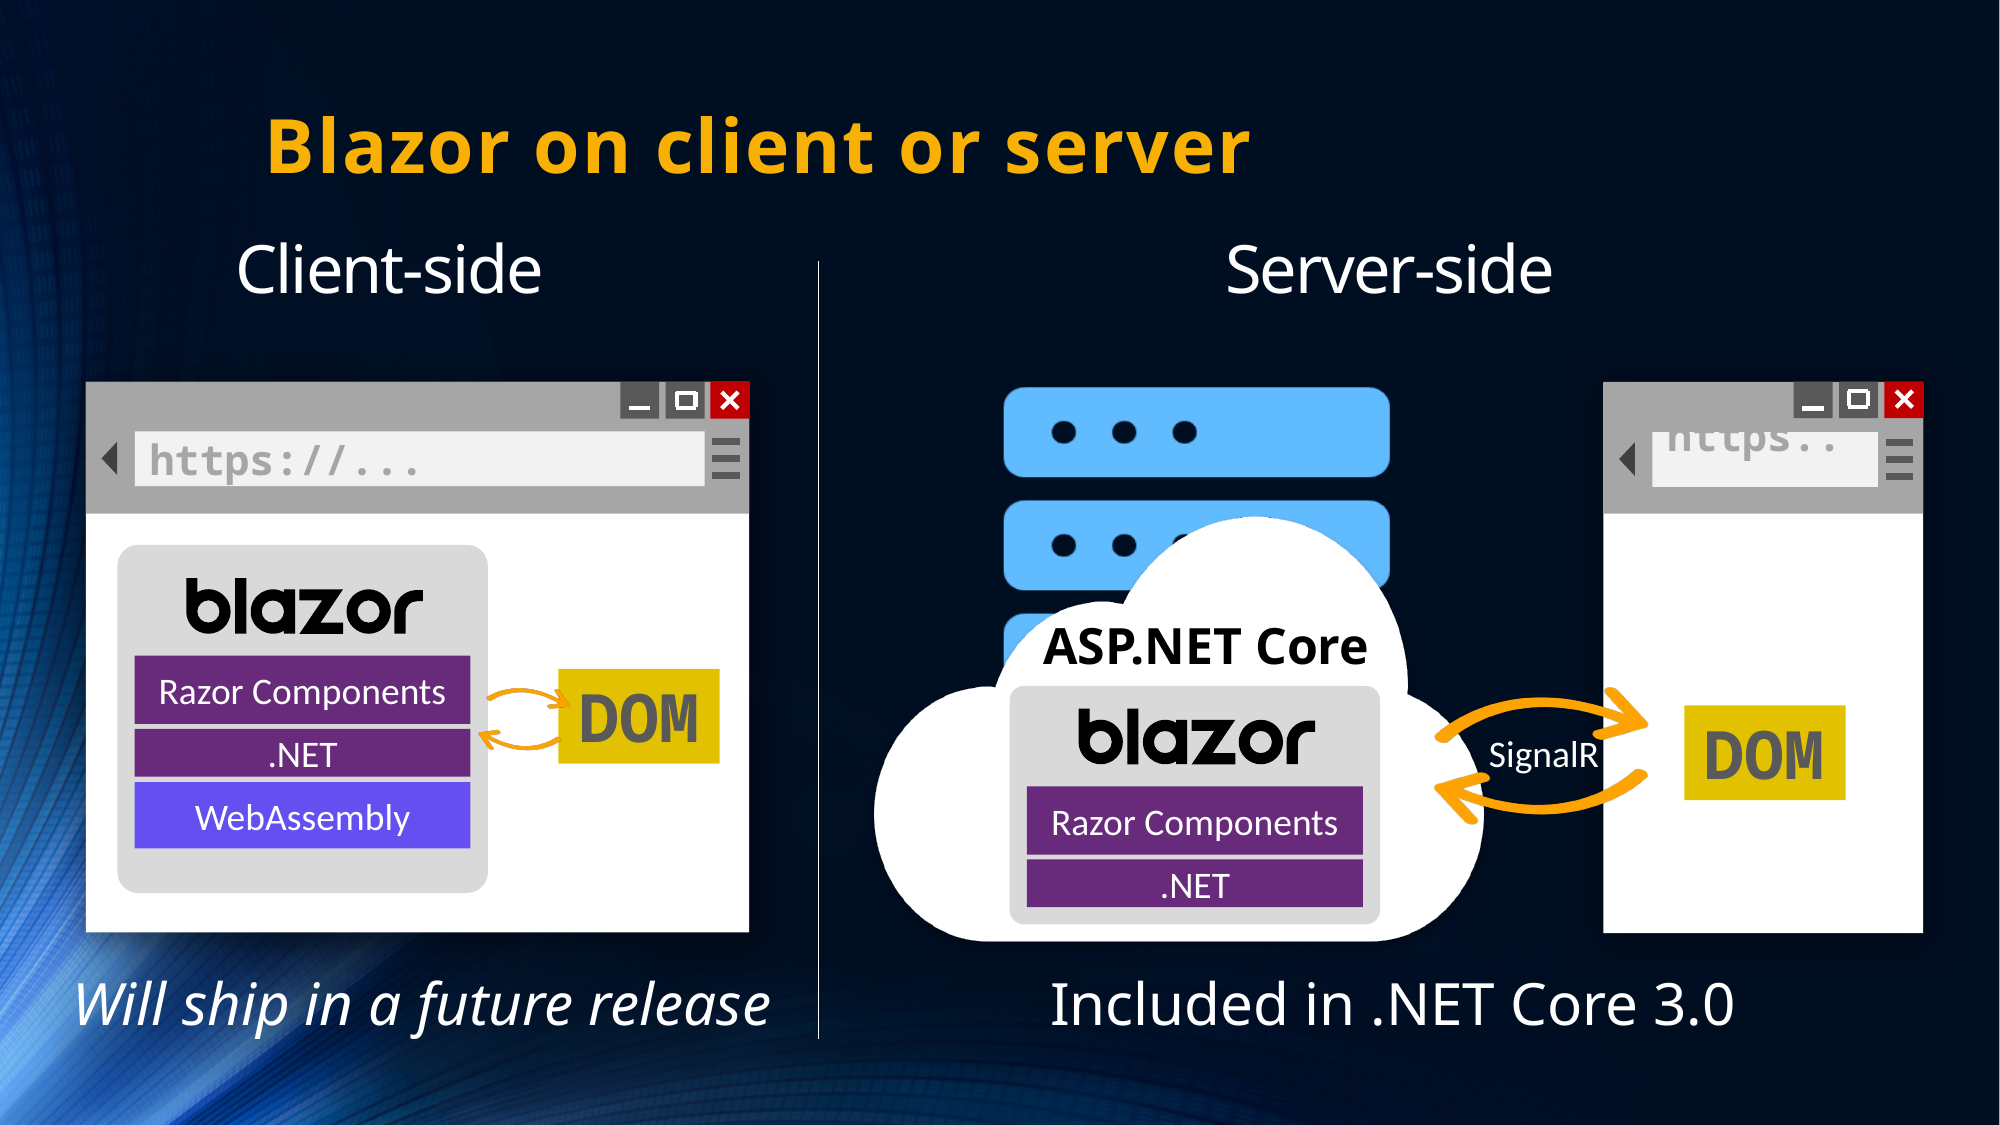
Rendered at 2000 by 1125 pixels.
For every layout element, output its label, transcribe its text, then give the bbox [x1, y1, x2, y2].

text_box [874, 501, 1491, 960]
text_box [1009, 685, 1381, 925]
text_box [117, 544, 488, 894]
text_box Included in .NET Core 3.0 [1049, 967, 1736, 1038]
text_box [1603, 381, 1924, 934]
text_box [85, 381, 750, 933]
text_box Will ship in a future release [71, 967, 771, 1038]
picture [0, 0, 2000, 1125]
text_box Server-side [1195, 211, 1586, 332]
title Blazor on client or server [249, 62, 1750, 288]
text_box Client-side [205, 211, 574, 332]
